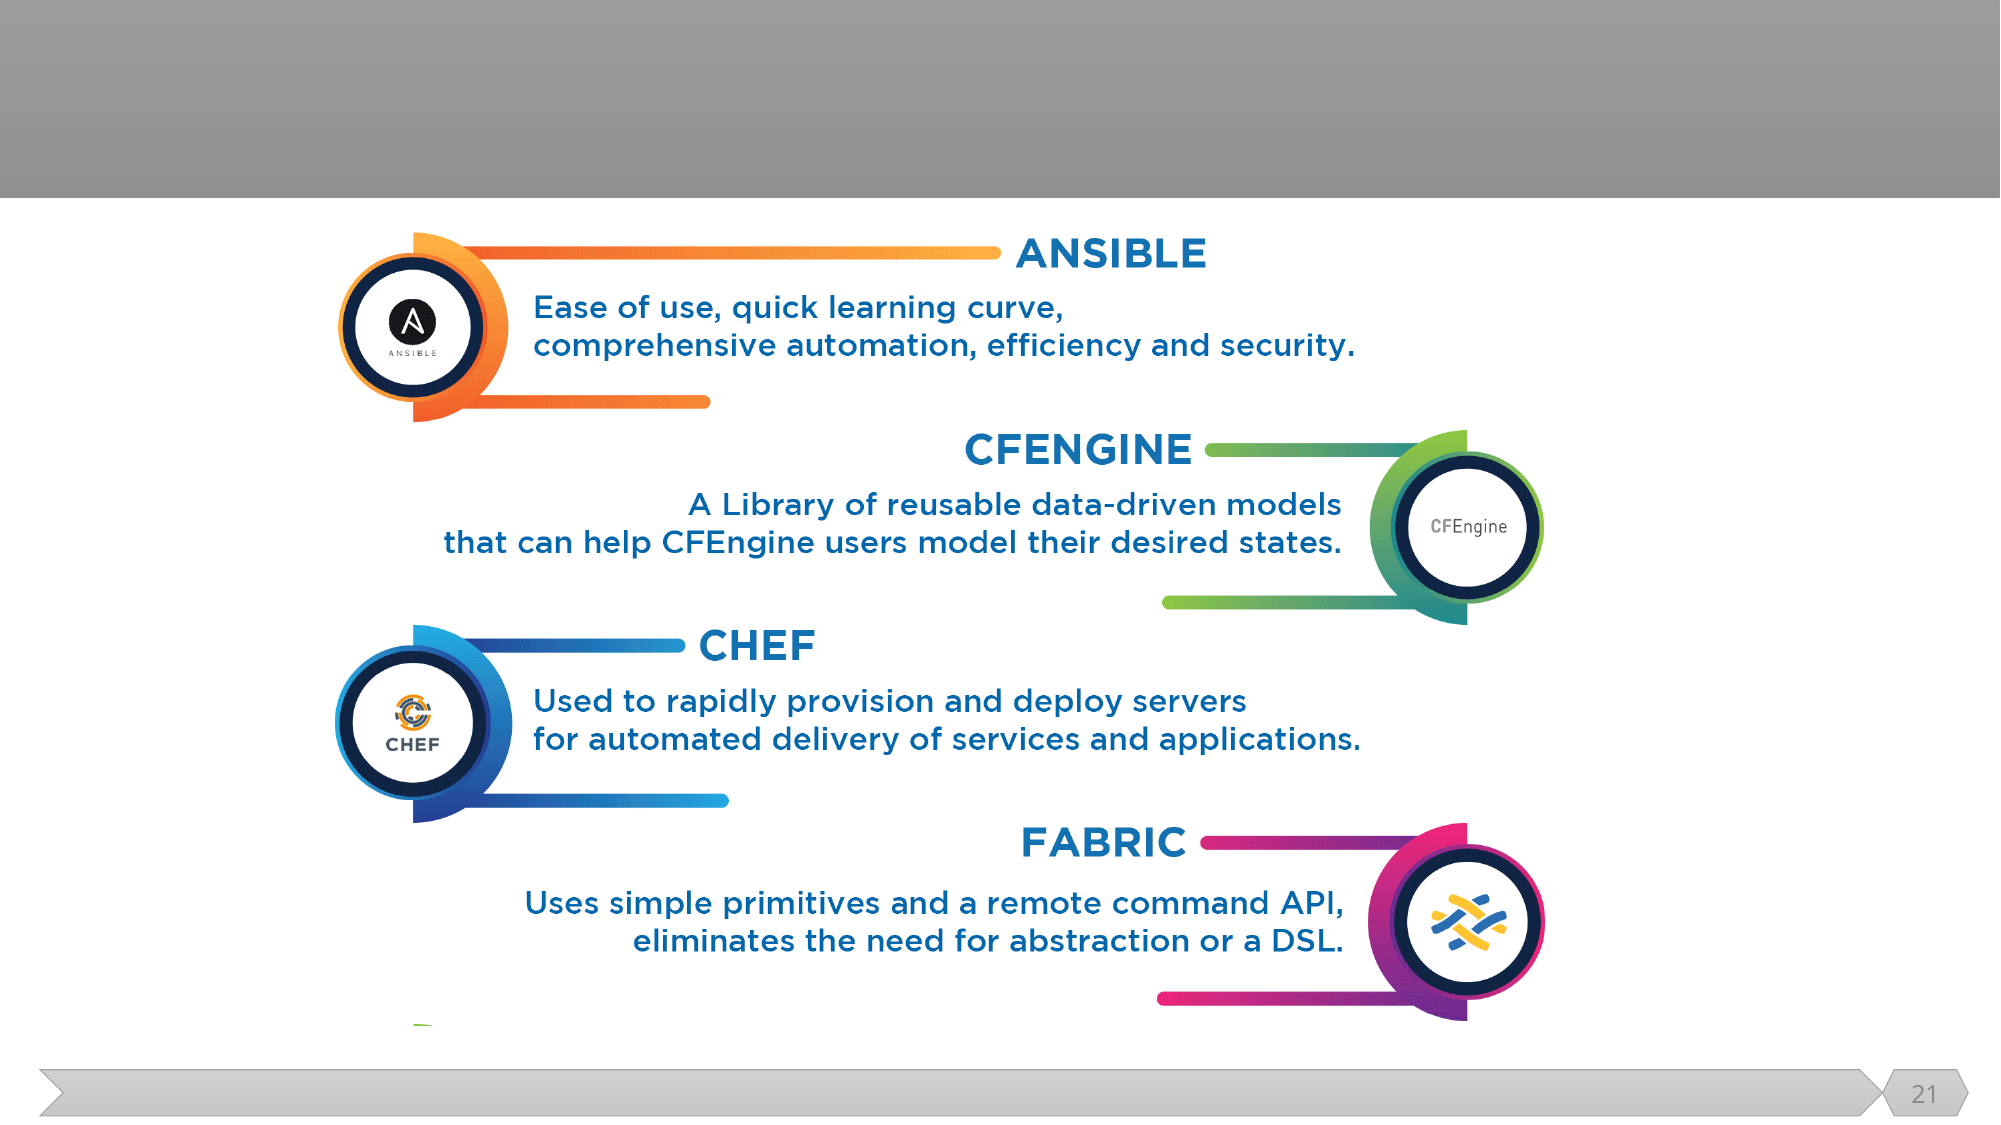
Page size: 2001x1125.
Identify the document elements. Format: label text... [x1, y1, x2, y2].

picture [311, 213, 1562, 1026]
slide_number 21 [1882, 1065, 1969, 1125]
